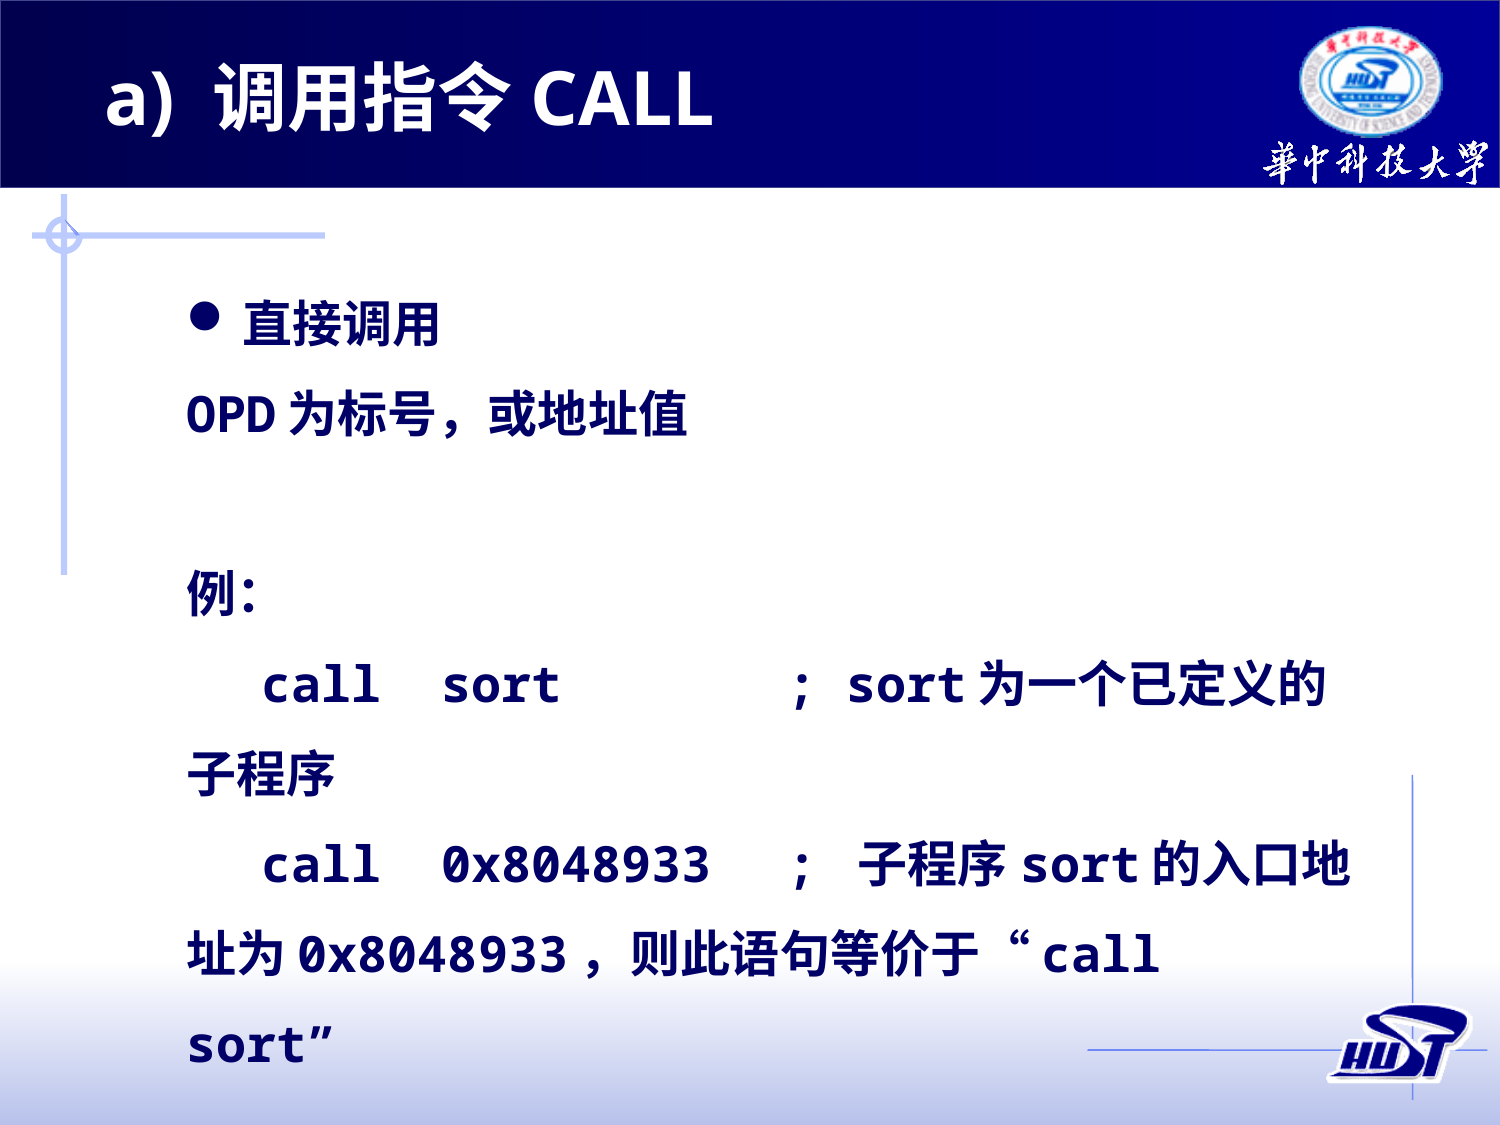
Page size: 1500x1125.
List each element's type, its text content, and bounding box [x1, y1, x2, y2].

picture [1299, 26, 1443, 138]
text_box a) 调用指令CALL [89, 42, 1308, 148]
picture [1262, 140, 1488, 185]
text_box 直接调用 OPD为标号，或地址值 例： call sort ; sort为一个已定义的子程序 call 0x8048933 ; 子程序sort的入口地址为0x8048933，则此语句等价于“call sort” [53, 255, 1373, 943]
